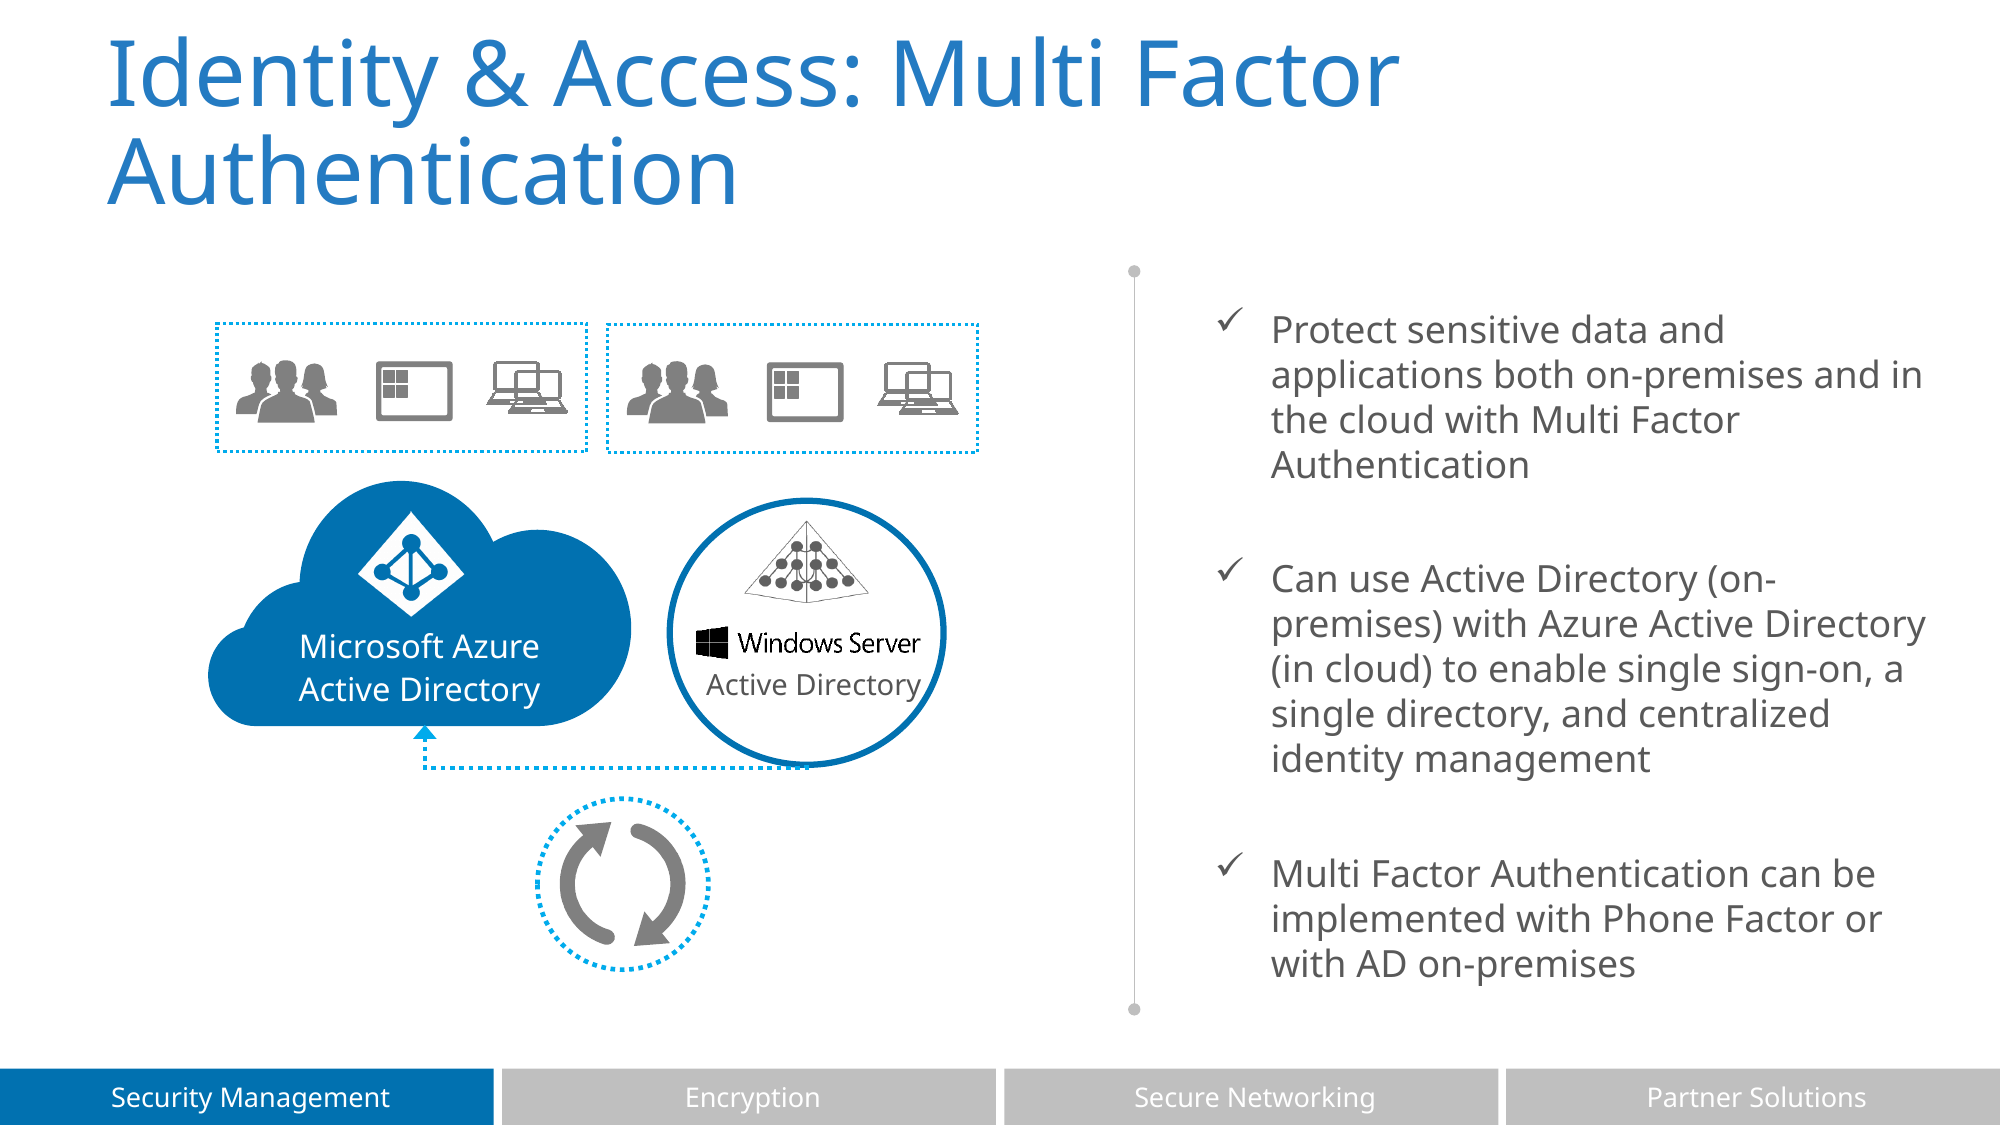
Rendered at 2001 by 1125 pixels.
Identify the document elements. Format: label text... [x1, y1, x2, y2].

title Identity & Access: Multi Factor Authentication [92, 68, 1910, 184]
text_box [0, 1068, 2000, 1125]
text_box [208, 323, 978, 970]
text_box Protect sensitive data and applications both on-premises and in the cloud with Multi Factor Authentication Can use Active Directory (on-premises) with Azure Active Directory (in cloud) to enable single sign-on, a single directory, and centralized identity management Multi Factor Authentication can be implemented with Phone Factor or with AD on-premises [1203, 299, 1947, 991]
